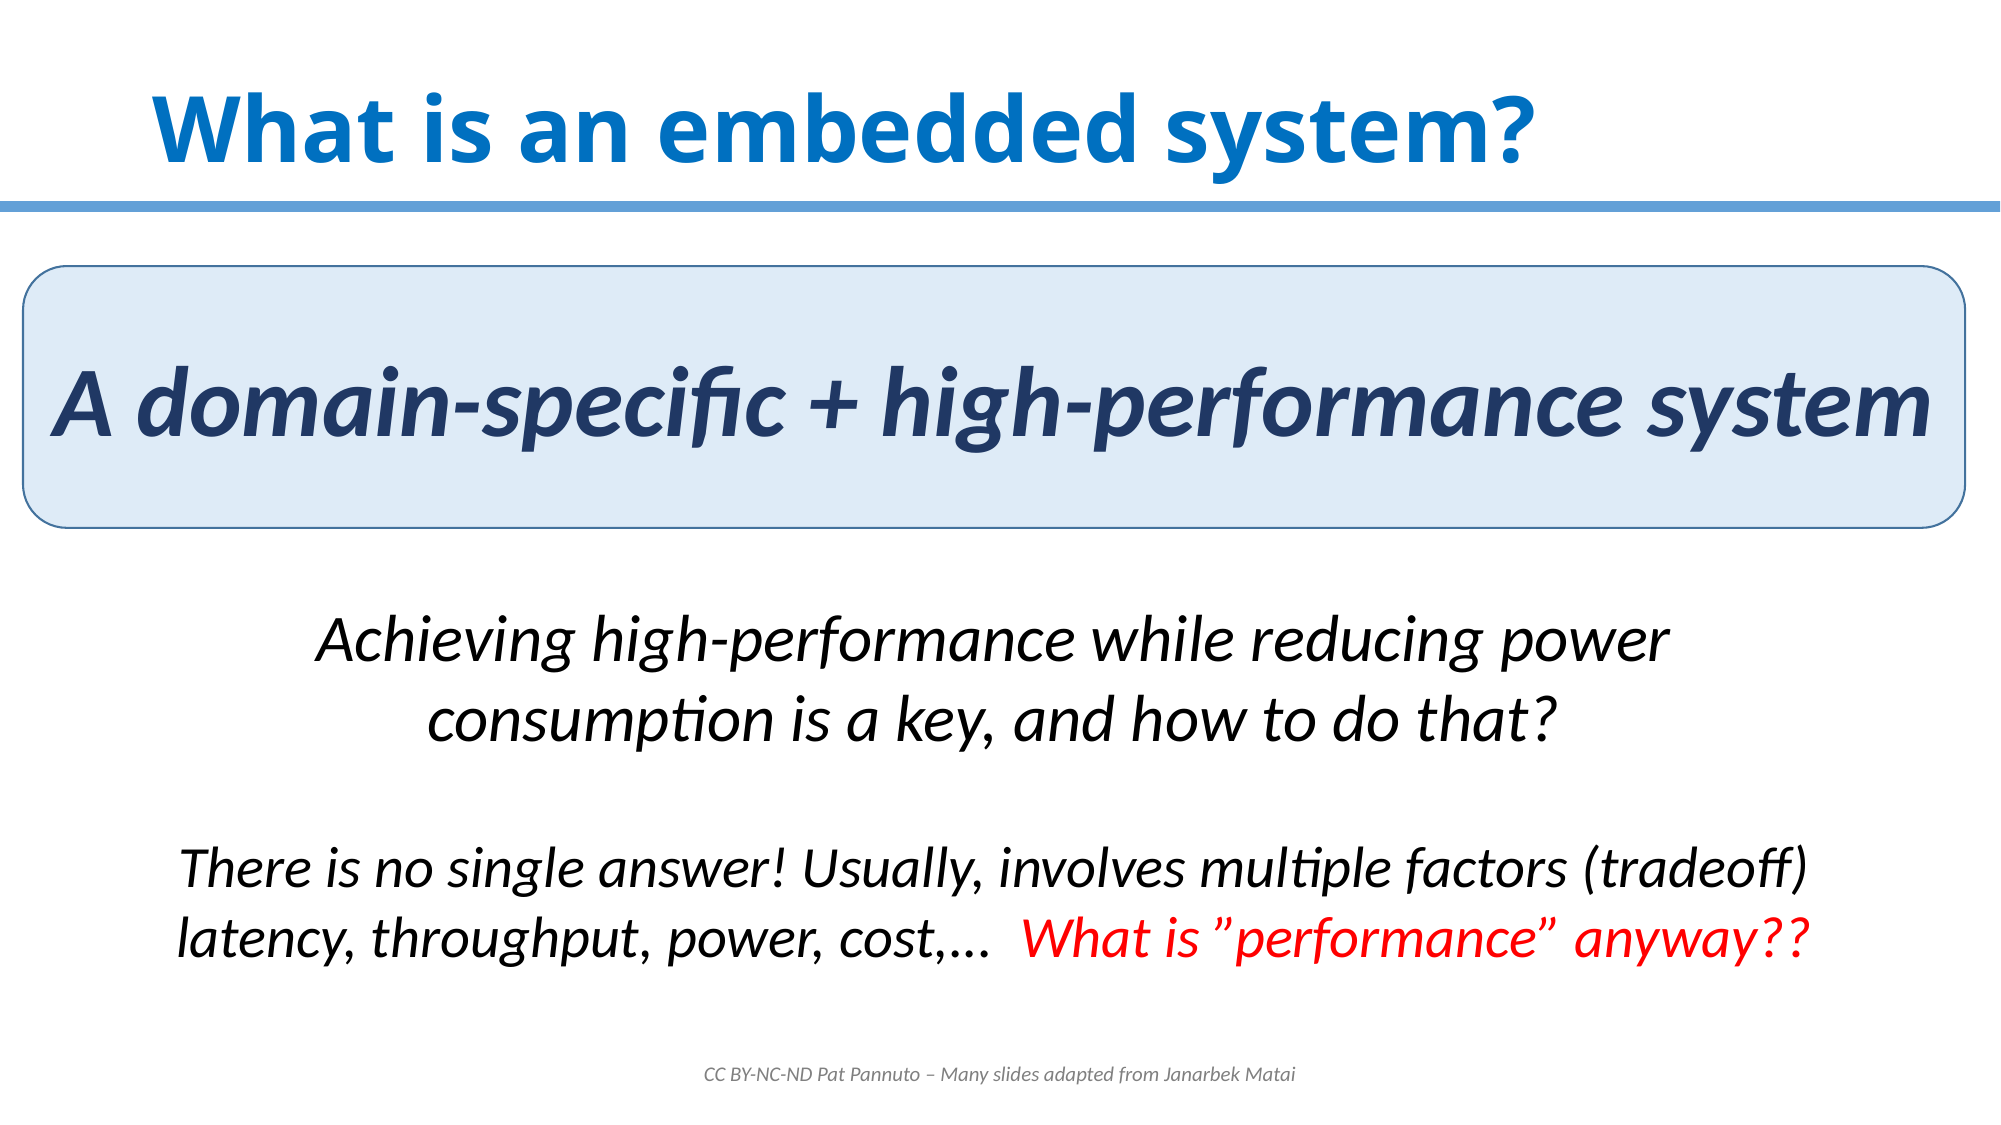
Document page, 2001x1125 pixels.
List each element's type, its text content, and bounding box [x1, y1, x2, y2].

title What is an embedded system? [137, 59, 1863, 207]
text_box A domain-specific + high-performance system [21, 265, 1967, 529]
text_box Achieving high-performance while reducing power consumption is a key, and how to do that? [131, 587, 1857, 763]
text_box There is no single answer! Usually, involves multiple factors (tradeoff) latency, throughput, power, cost,... What is ”performance” anyway?? [131, 821, 1857, 976]
footer CC BY-NC-ND Pat Pannuto – Many slides adapted from Janarbek Matai [662, 1042, 1338, 1103]
